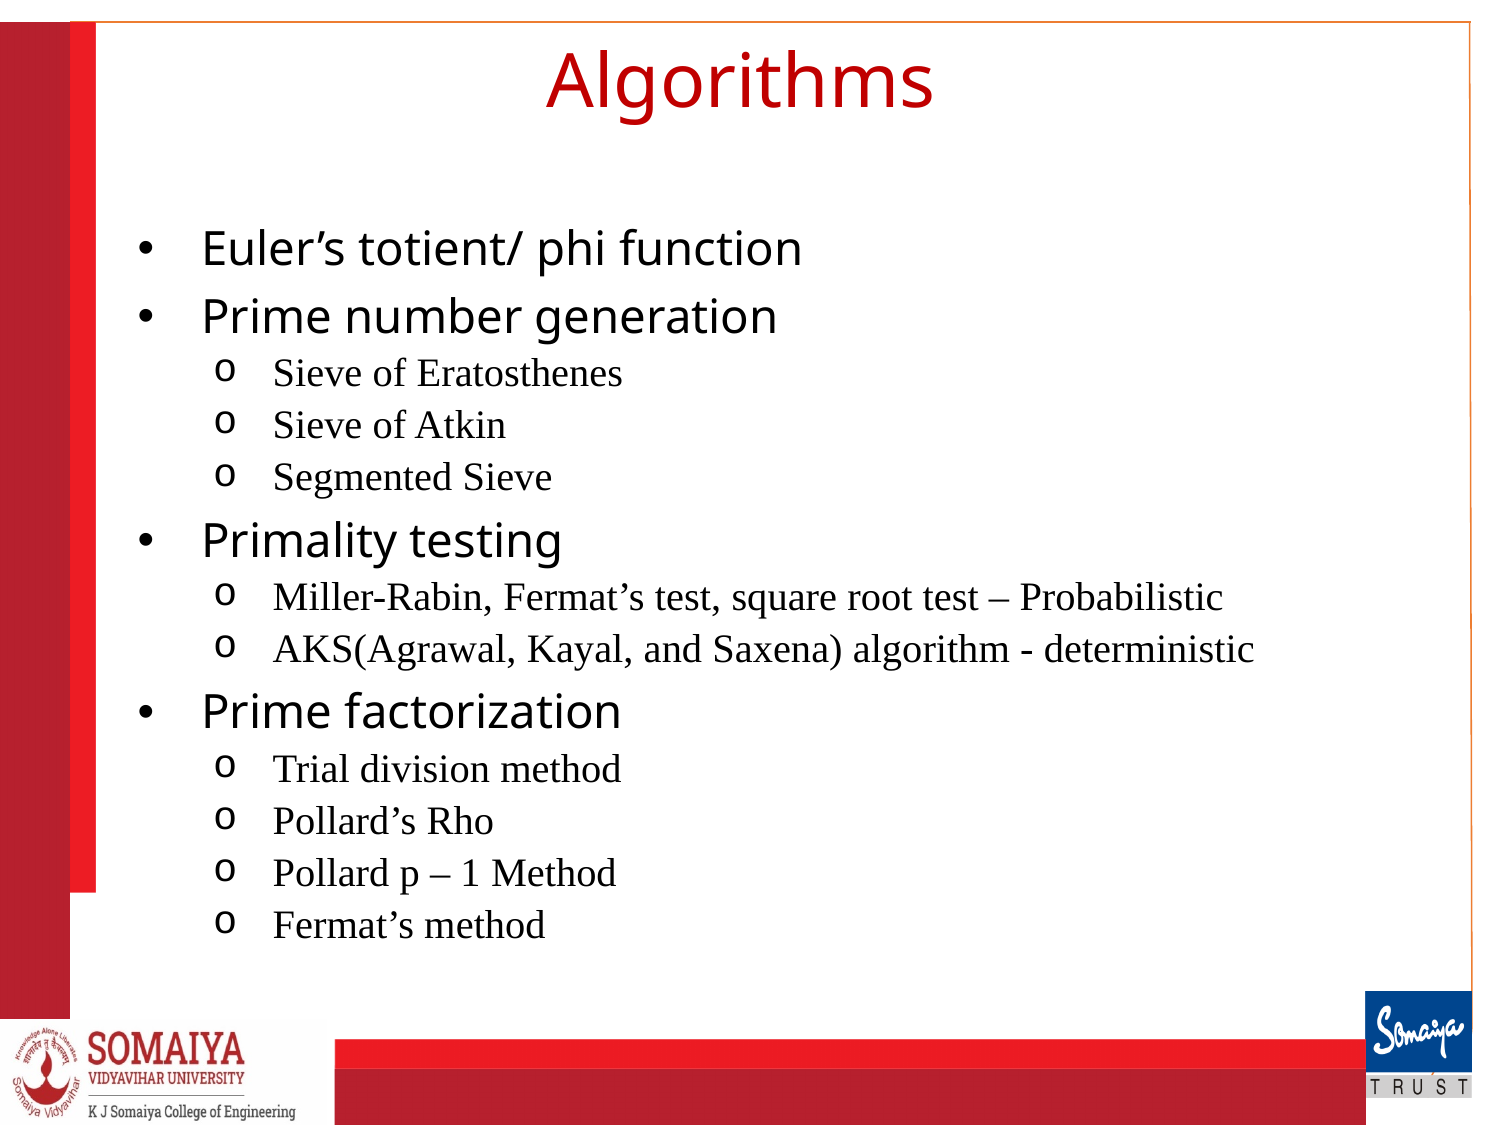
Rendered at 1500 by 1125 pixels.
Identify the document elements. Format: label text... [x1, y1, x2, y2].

picture [335, 1040, 1365, 1125]
list Euler’s totient/ phi function Prime number generation Sieve of Eratosthenes Sieve of Atkin Segmented Sieve Primality testing Miller-Rabin, Fermat’s test, square root test – Probabilistic AKS(Agrawal, Kayal, and Saxena) algorithm - deterministic Prime factorization Trial division method Pollard’s Rho Pollard p – 1 Method Fermat’s method [114, 217, 1465, 960]
picture [1365, 991, 1472, 1098]
title Algorithms [134, 35, 1349, 179]
picture [0, 22, 327, 1125]
